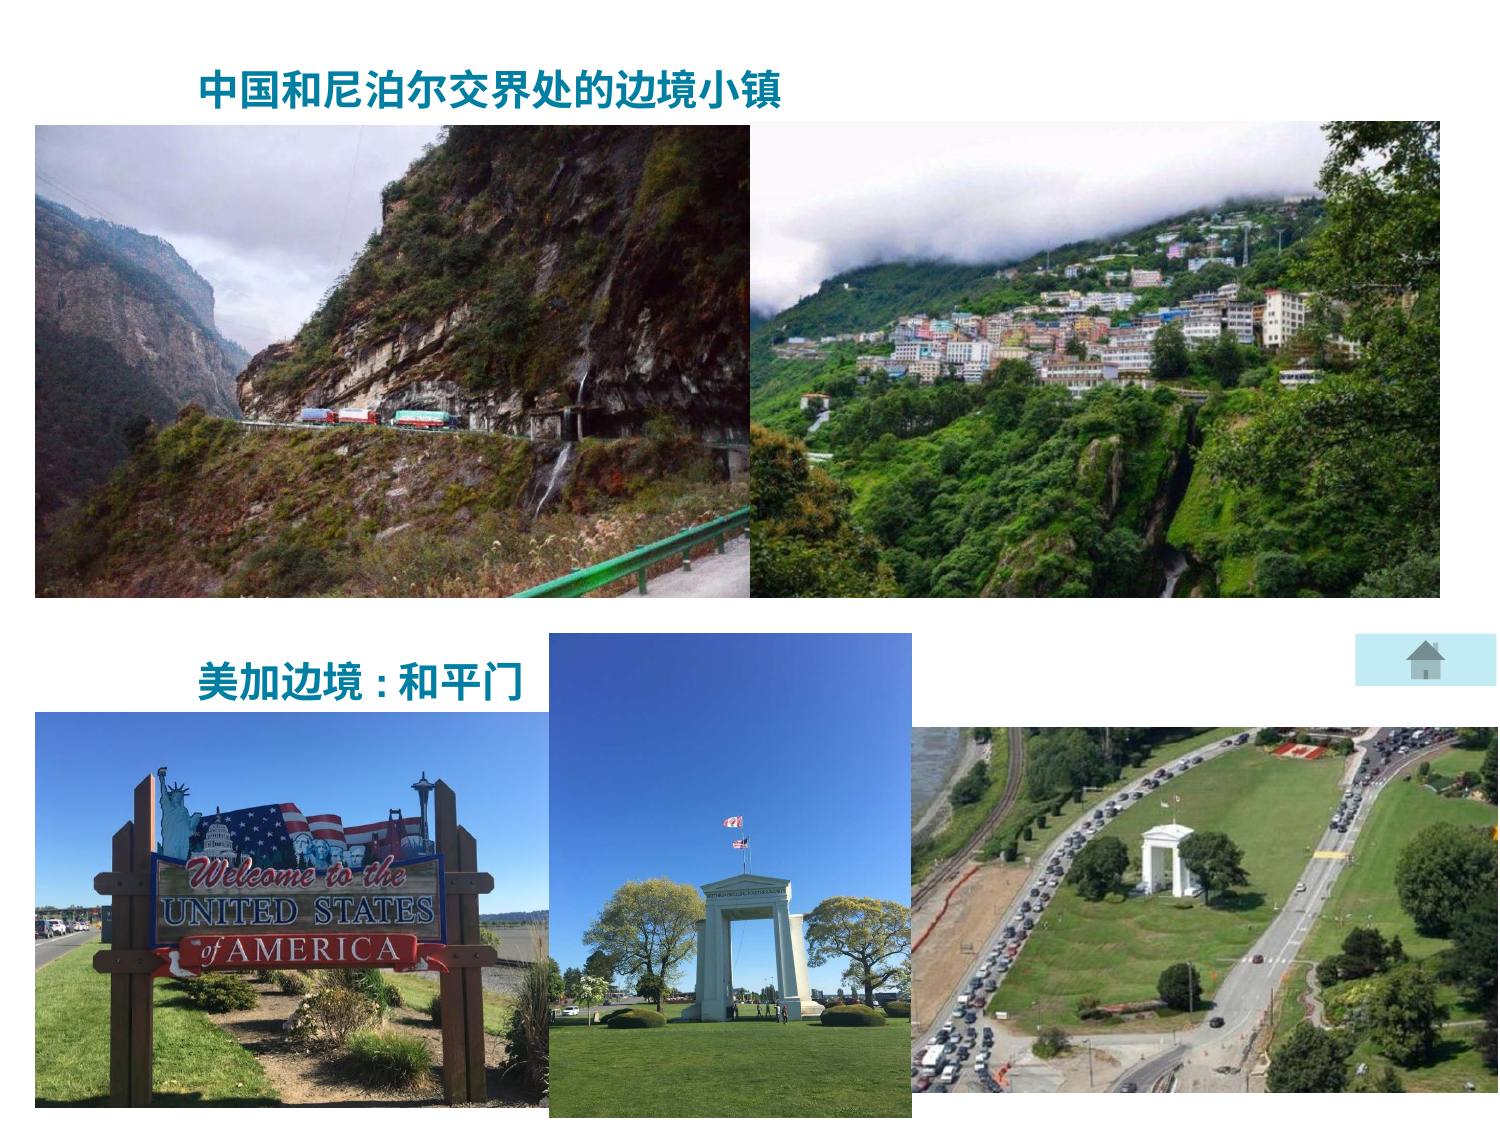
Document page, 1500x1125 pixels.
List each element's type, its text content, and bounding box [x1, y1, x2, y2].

text_box 中国和尼泊尔交界处的边境小镇 [182, 56, 1140, 121]
text_box 美加边境:和平门 [182, 648, 543, 711]
text_box [1353, 632, 1498, 688]
picture [35, 121, 1440, 599]
picture [34, 633, 1498, 1118]
